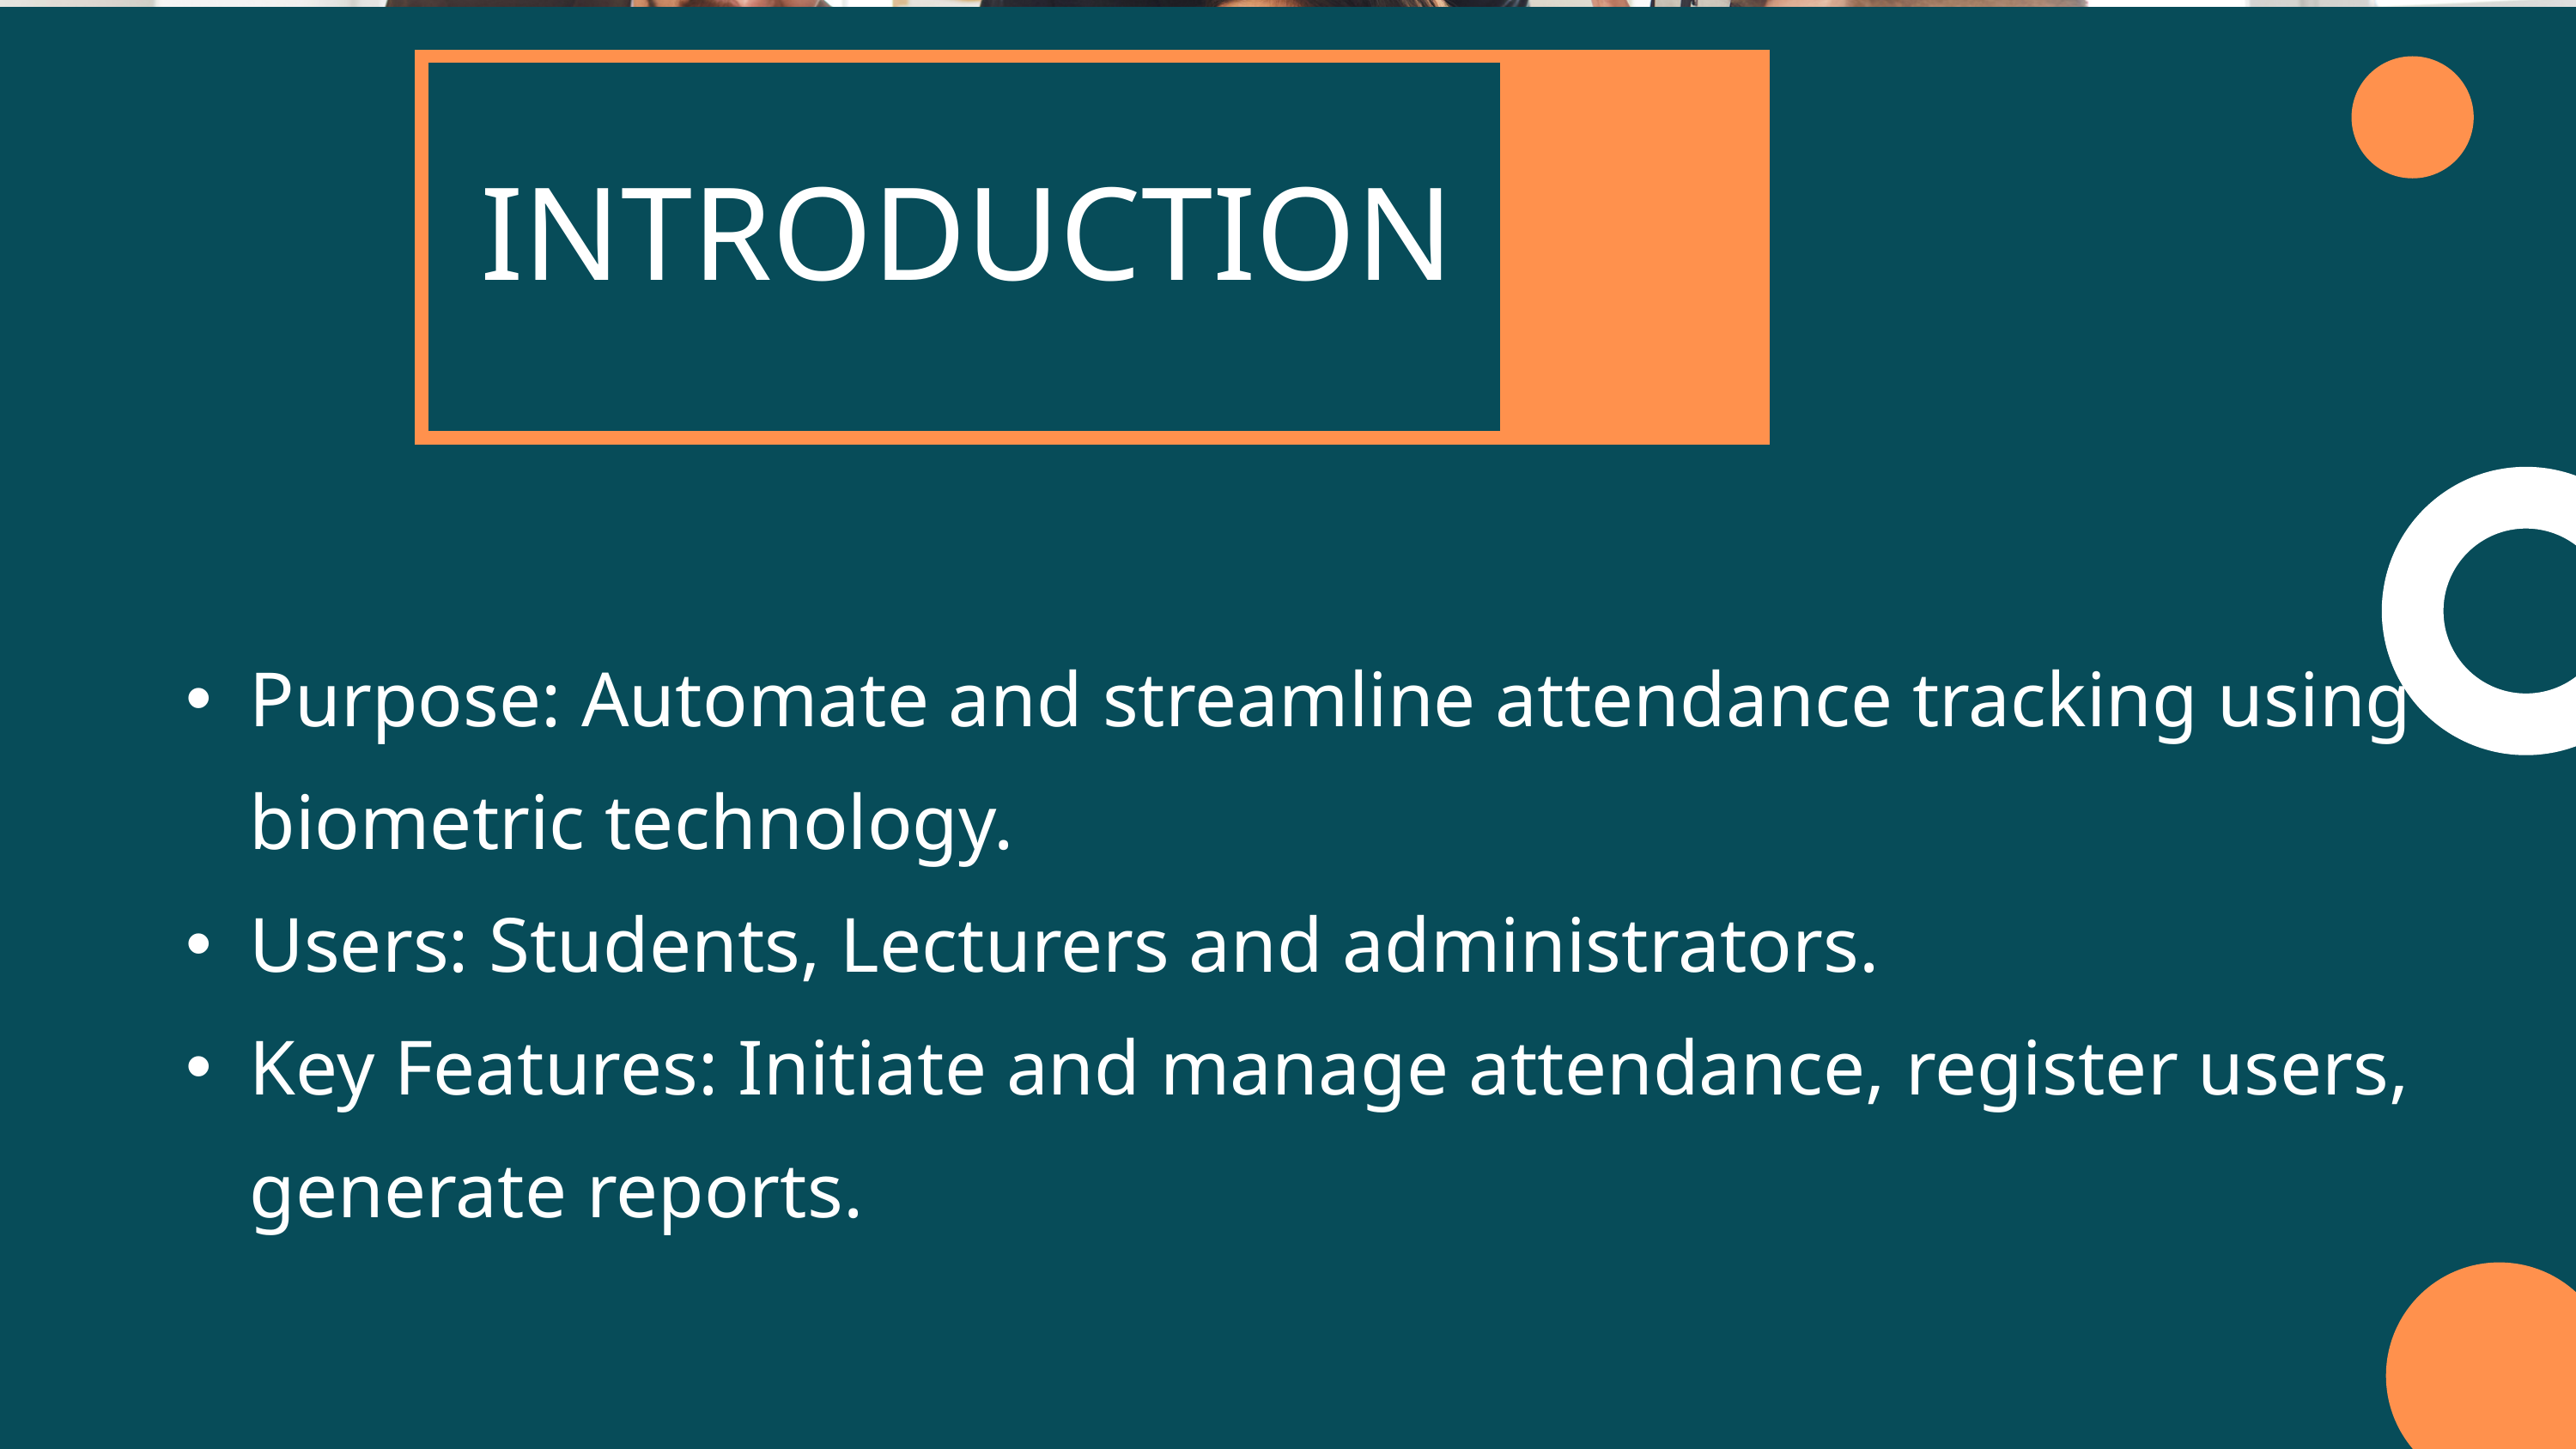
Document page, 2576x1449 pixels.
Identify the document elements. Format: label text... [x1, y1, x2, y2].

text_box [0, 0, 897, 7]
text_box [1290, 0, 2576, 7]
text_box INTRODUCTION [1290, 191, 1436, 306]
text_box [2351, 56, 2475, 179]
text_box INTRODUCTION [480, 191, 897, 306]
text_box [2412, 497, 2576, 724]
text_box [1440, 115, 1823, 379]
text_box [2385, 1262, 2576, 1449]
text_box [901, 0, 1284, 919]
text_box Purpose: Automate and streamline attendance tracking using biometric technology. Users: Students, Lecturers and administrators. Key Features: Initiate and manage attendance, register users, generate reports. [122, 619, 2432, 1297]
